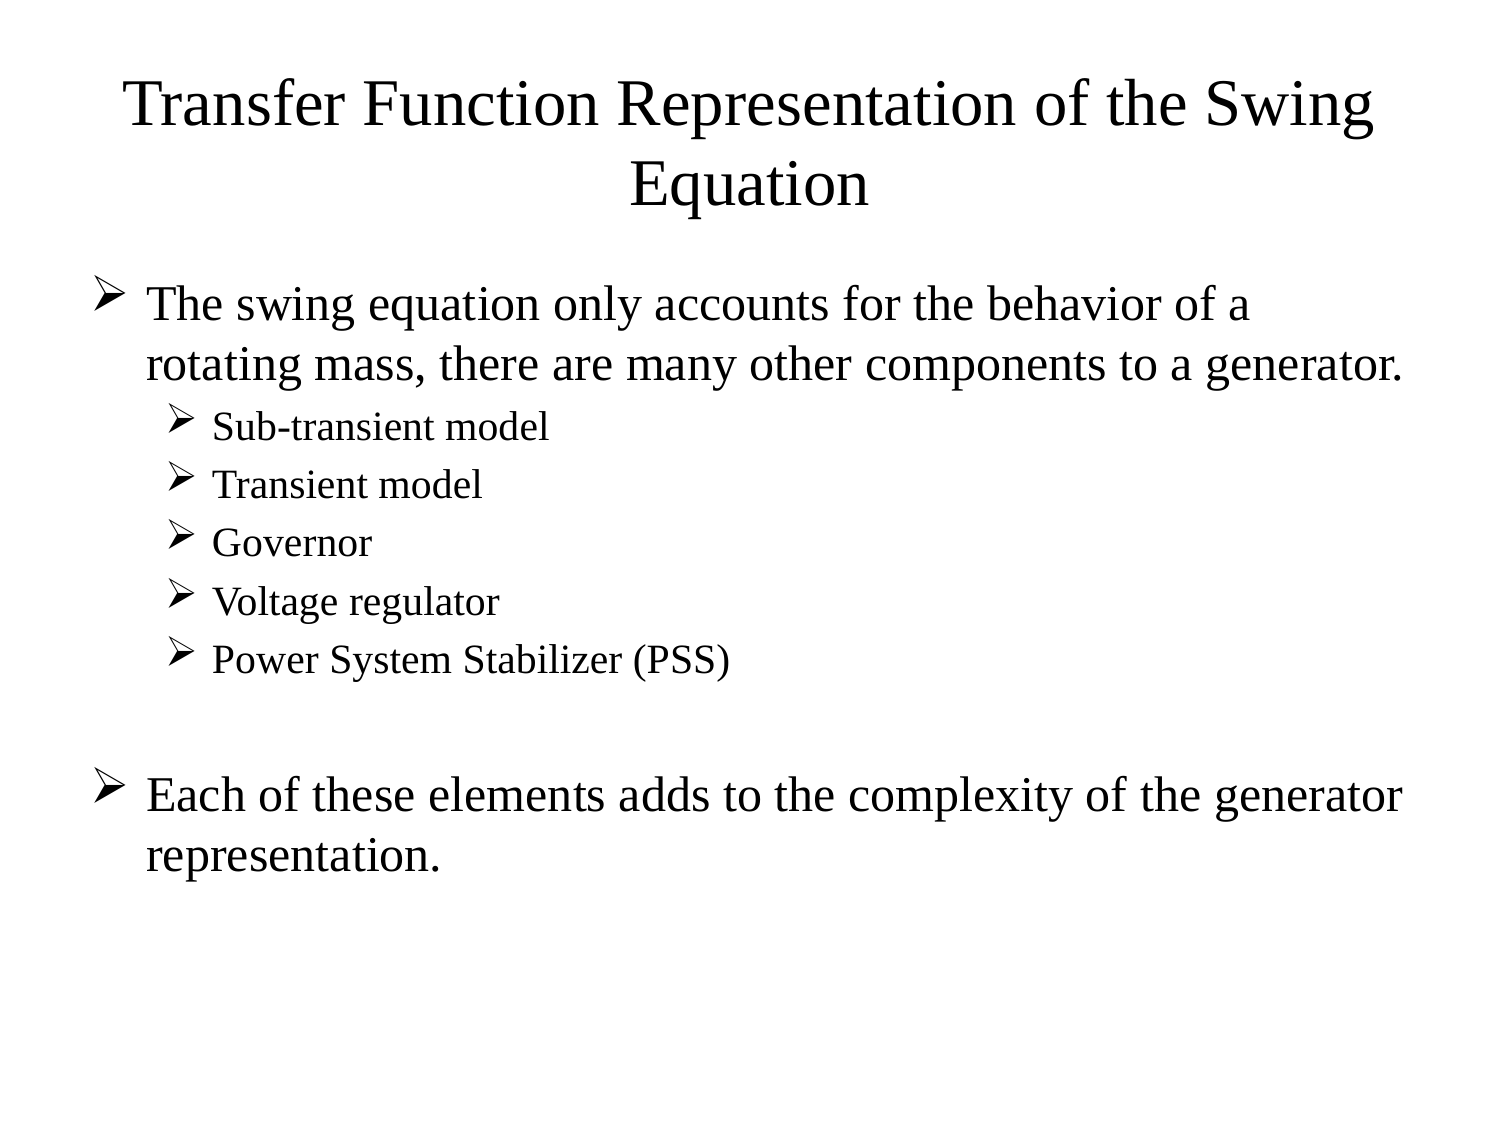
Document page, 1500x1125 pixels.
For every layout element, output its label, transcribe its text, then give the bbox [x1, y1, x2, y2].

list The swing equation only accounts for the behavior of a rotating mass, there are many other components to a generator. Sub-transient model Transient model Governor Voltage regulator Power System Stabilizer (PSS) Each of these elements adds to the complexity of the generator representation. [75, 262, 1425, 1005]
title Transfer Function Representation of the Swing Equation [75, 45, 1425, 233]
